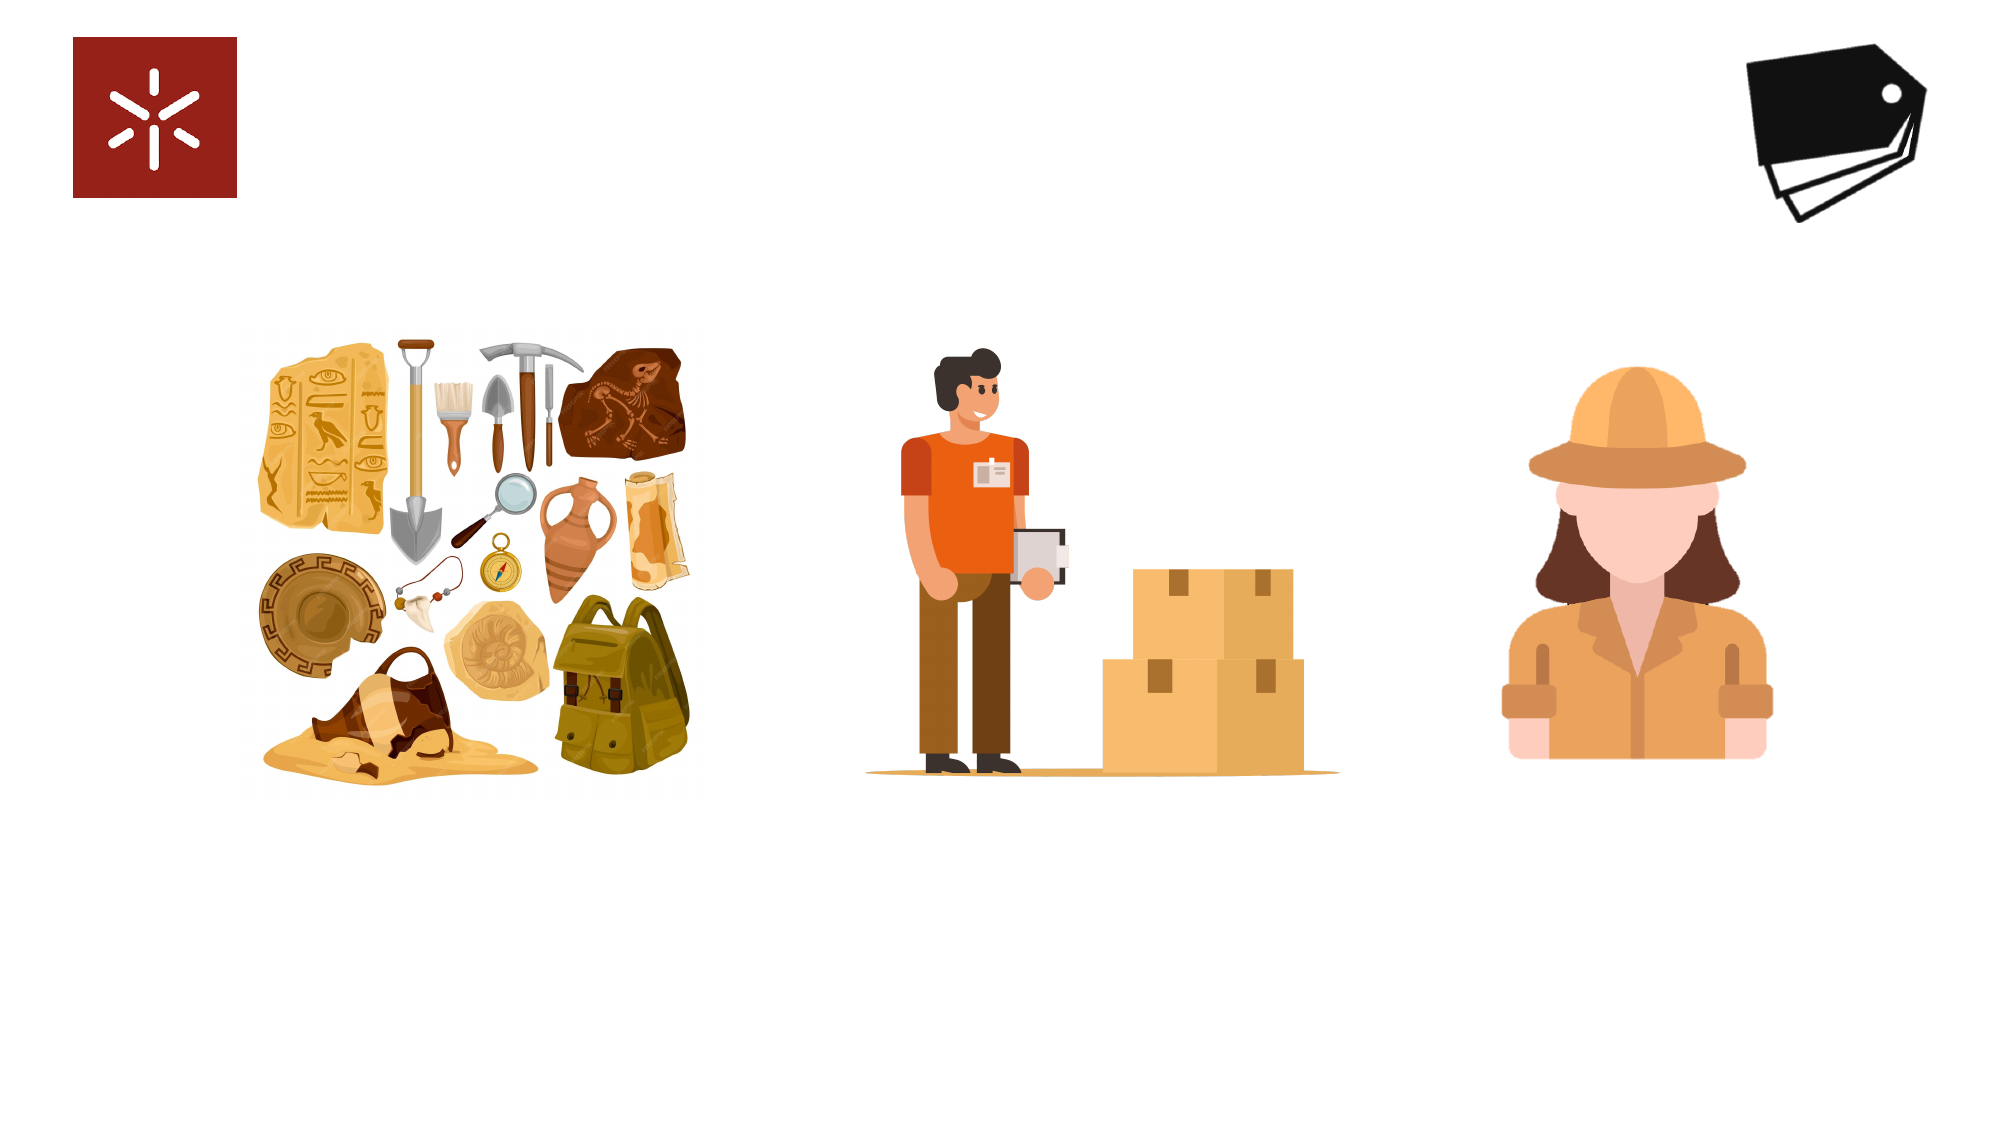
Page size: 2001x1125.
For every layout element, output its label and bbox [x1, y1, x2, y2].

picture [1495, 0, 2000, 765]
picture [865, 348, 1340, 777]
picture [236, 325, 711, 800]
picture [73, 37, 237, 198]
